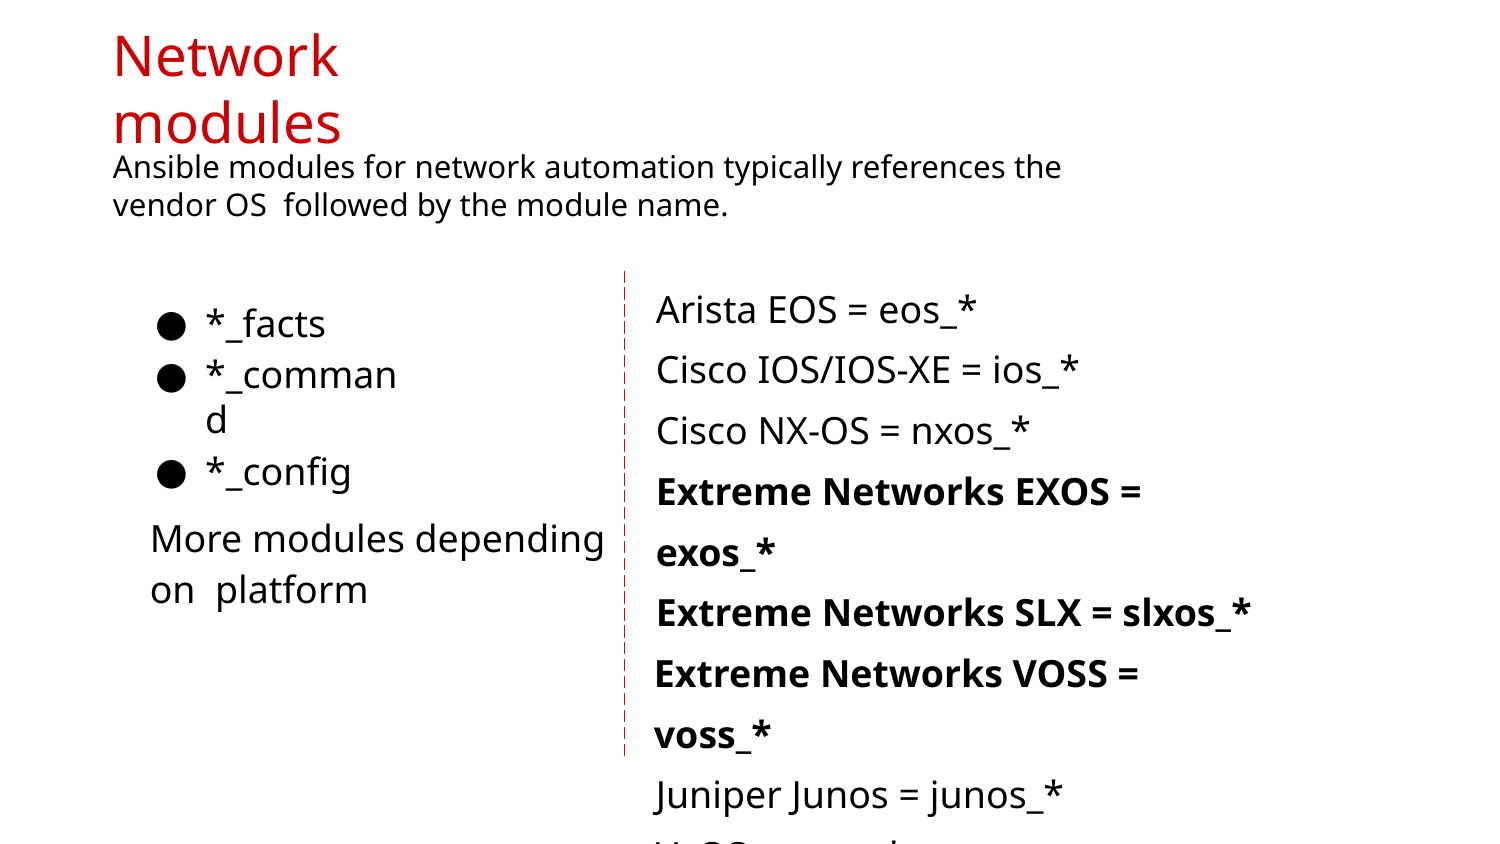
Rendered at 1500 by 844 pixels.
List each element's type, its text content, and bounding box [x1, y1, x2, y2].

text_box More modules depending on platform [147, 507, 624, 614]
title Network modules [110, 18, 555, 89]
text_box *_facts *_command *_conﬁg [153, 291, 412, 450]
text_box Arista EOS = eos_* Cisco IOS/IOS-XE = ios_* Cisco NX-OS = nxos_* Extreme Networks EXOS = exos_* Extreme Networks SLX = slxos_* Extreme Networks VOSS = voss_* Juniper Junos = junos_* VyOS = vyos_* [653, 268, 1265, 759]
text_box Ansible modules for network automation typically references the vendor OS followed by the module name. [110, 146, 1171, 225]
